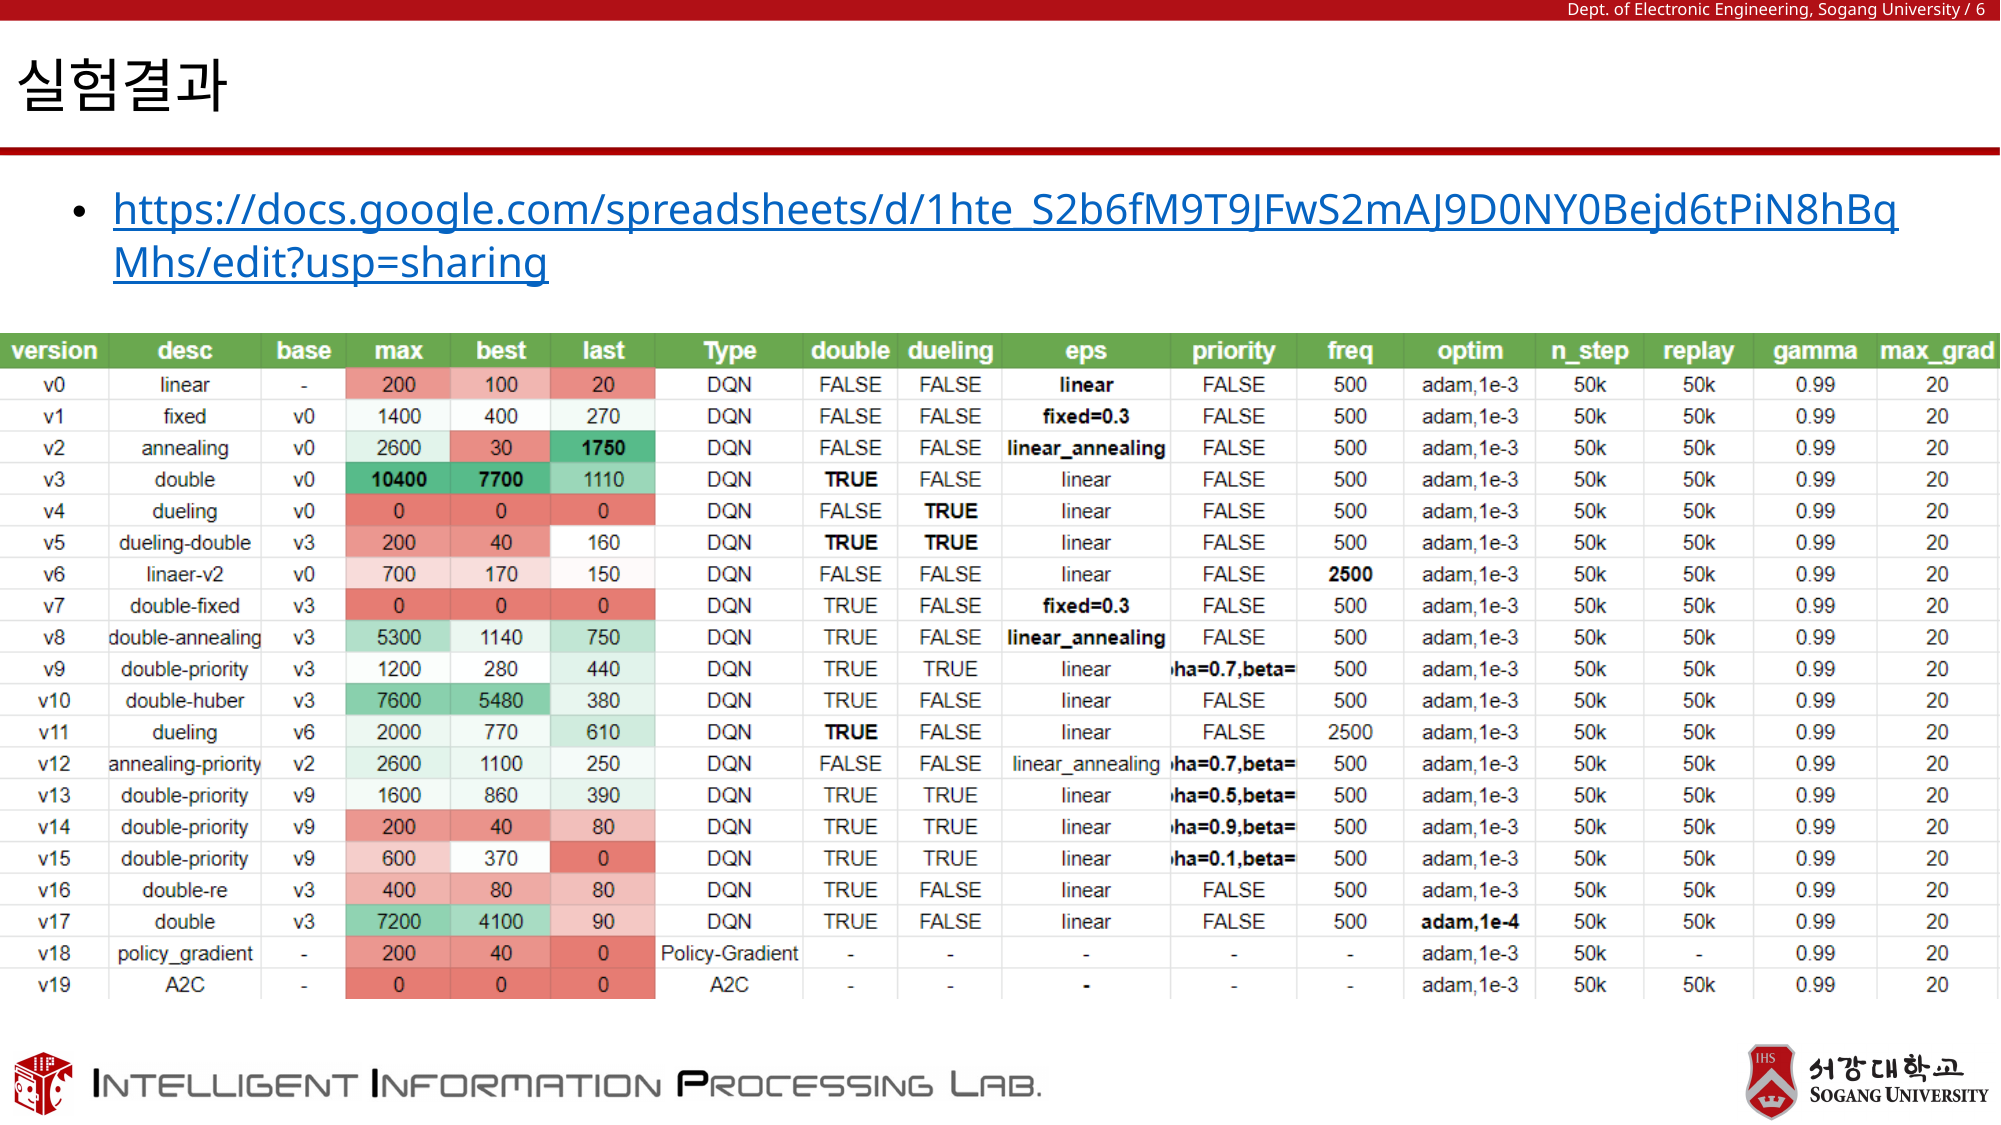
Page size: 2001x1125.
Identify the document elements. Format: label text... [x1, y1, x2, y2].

list https://docs.google.com/spreadsheets/d/1hte_S2b6fM9T9JFwS2mAJ9D0NY0Bejd6tPiN8hBqMhs/edit?usp=sharing [57, 164, 1943, 287]
picture [1737, 1043, 1996, 1121]
picture [367, 1064, 665, 1102]
title 실험결과 [0, 35, 2000, 142]
picture [674, 1066, 1049, 1101]
picture [13, 1051, 74, 1116]
picture [0, 147, 2000, 156]
picture [89, 1062, 362, 1101]
picture [0, 333, 2000, 999]
